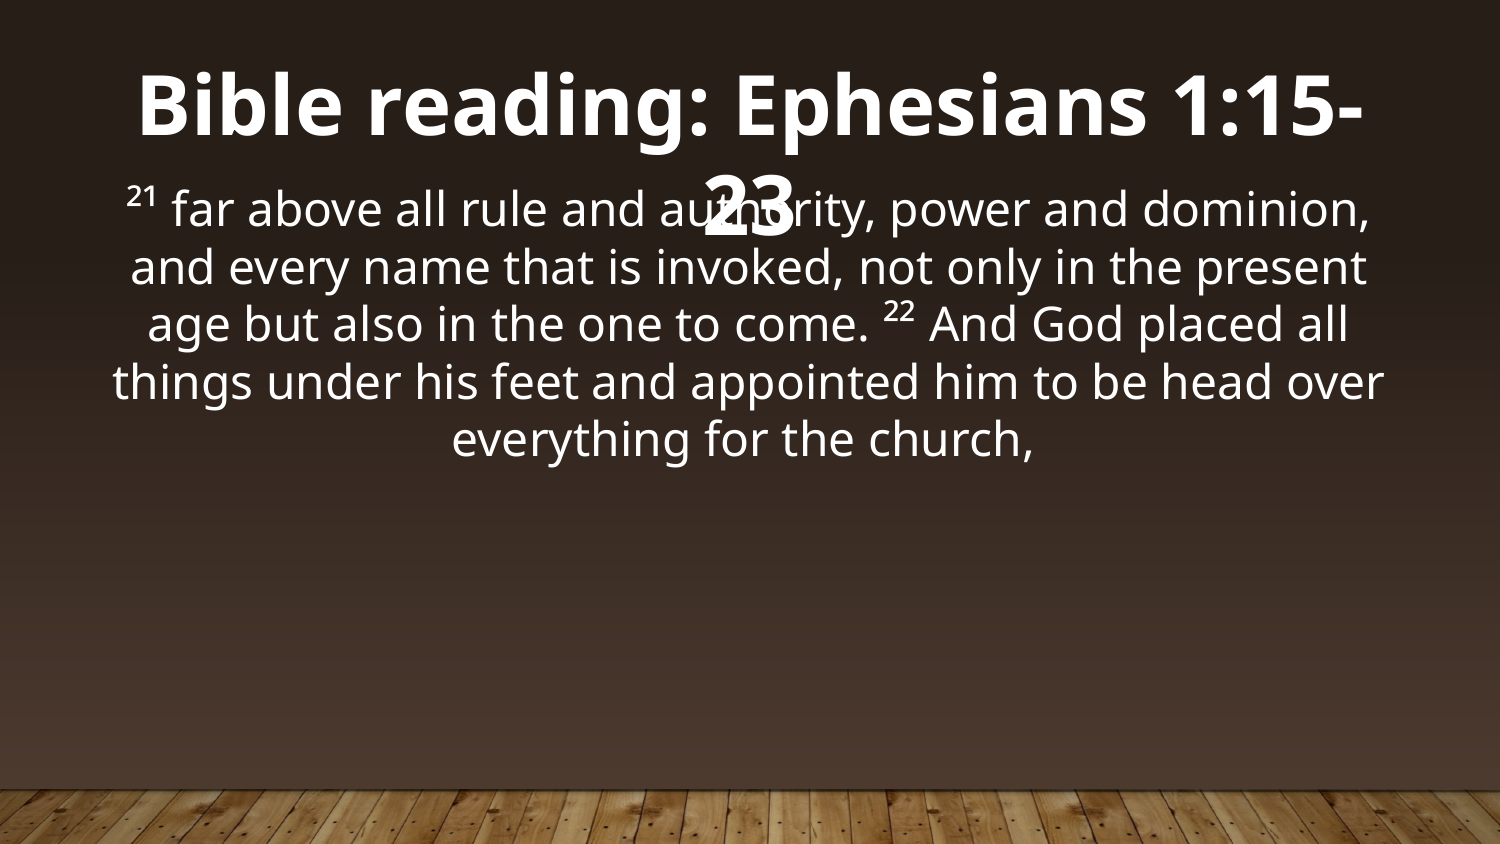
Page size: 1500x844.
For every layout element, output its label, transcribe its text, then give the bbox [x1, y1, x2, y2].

picture [0, 789, 1500, 844]
text_box Bible reading: Ephesians 1:15-23 [74, 44, 1425, 171]
text_box ²¹ far above all rule and authority, power and dominion, and every name that is invoked, not only in the present age but also in the one to come. ²² And God placed all things under his feet and appointed him to be head over everything for the church, [74, 171, 1425, 474]
